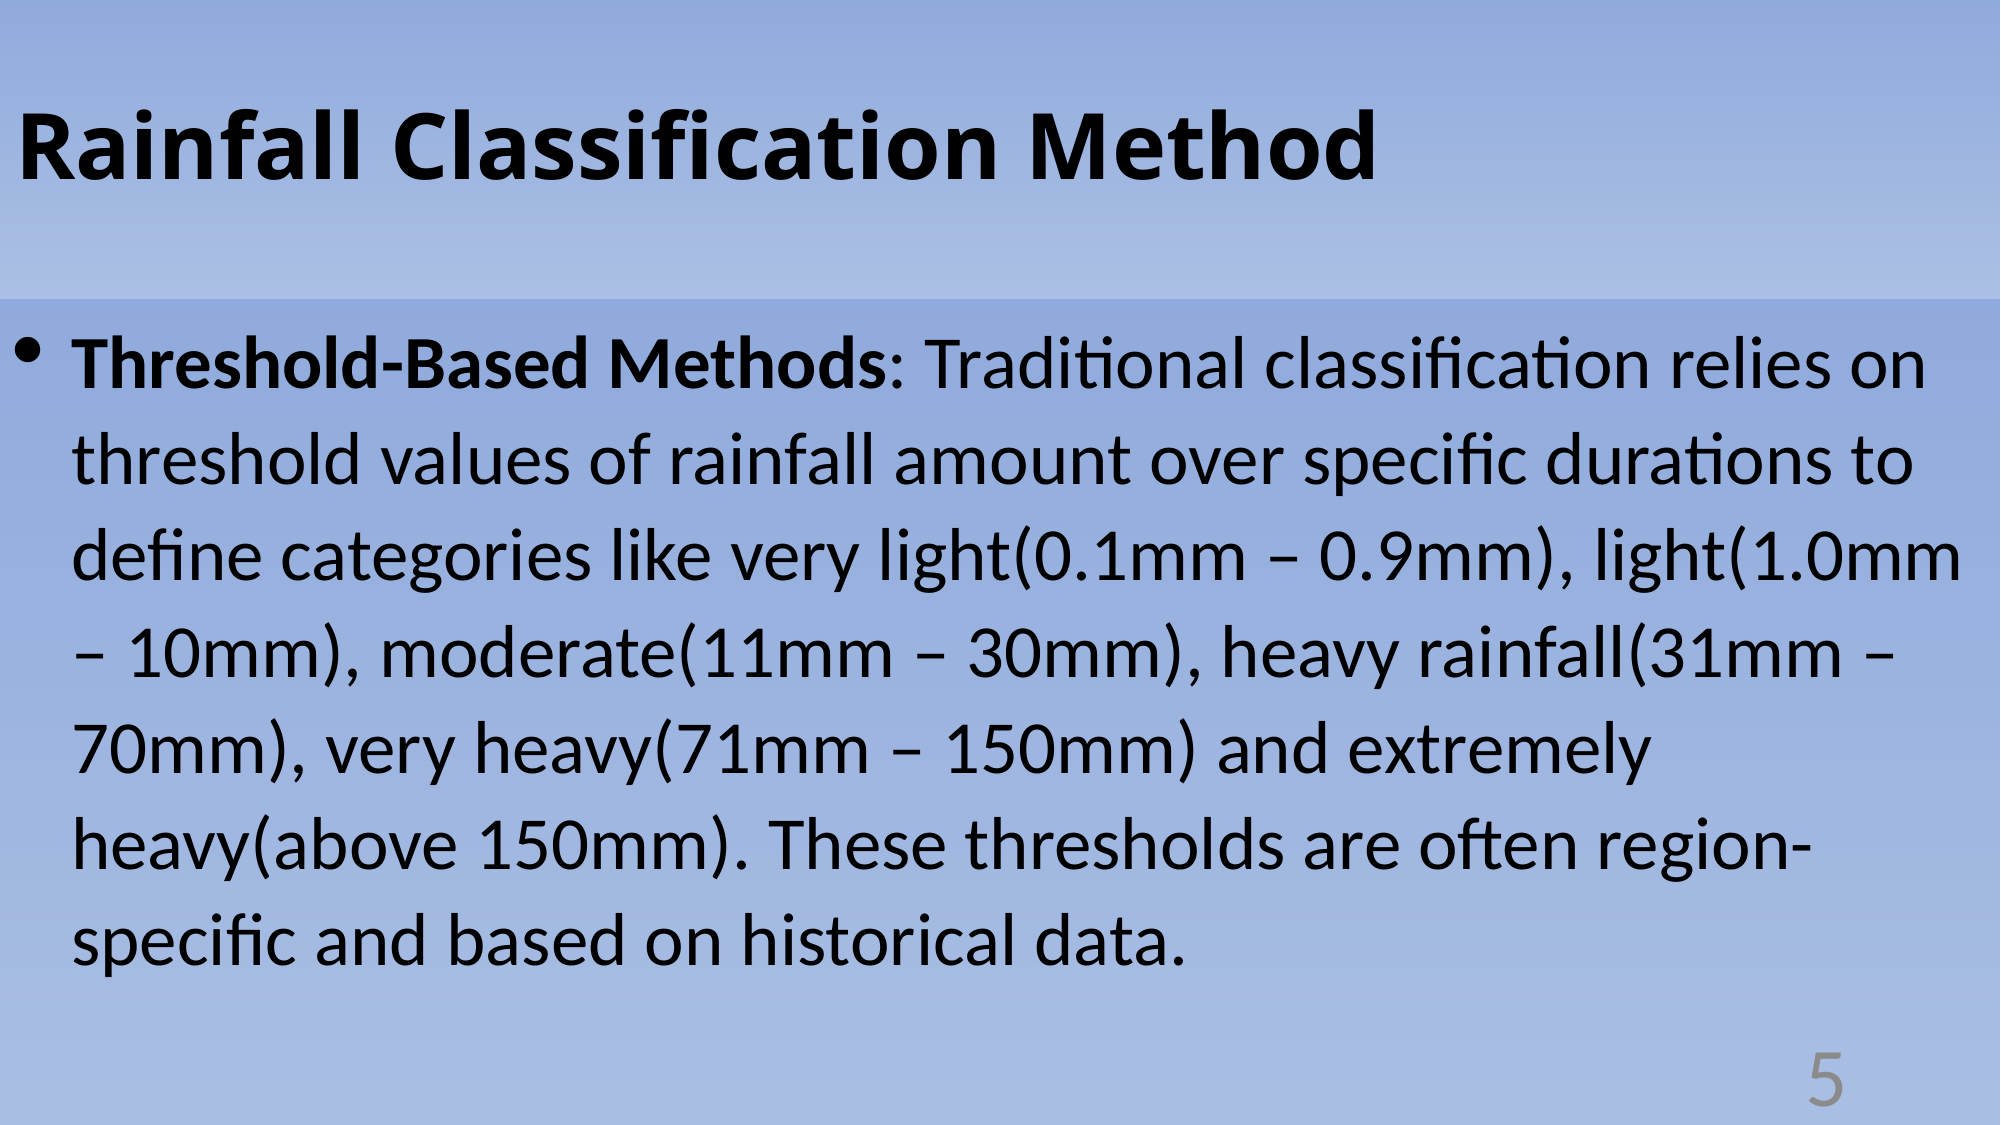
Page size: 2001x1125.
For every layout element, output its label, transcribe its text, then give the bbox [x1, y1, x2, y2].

title Rainfall Classification Method [0, 0, 2000, 299]
list Threshold-Based Methods: Traditional classification relies on threshold values of rainfall amount over specific durations to define categories like very light(0.1mm – 0.9mm), light(1.0mm – 10mm), moderate(11mm – 30mm), heavy rainfall(31mm – 70mm), very heavy(71mm – 150mm) and extremely heavy(above 150mm). These thresholds are often region-specific and based on historical data. [0, 299, 2000, 1125]
slide_number 5 [1412, 1042, 1863, 1103]
